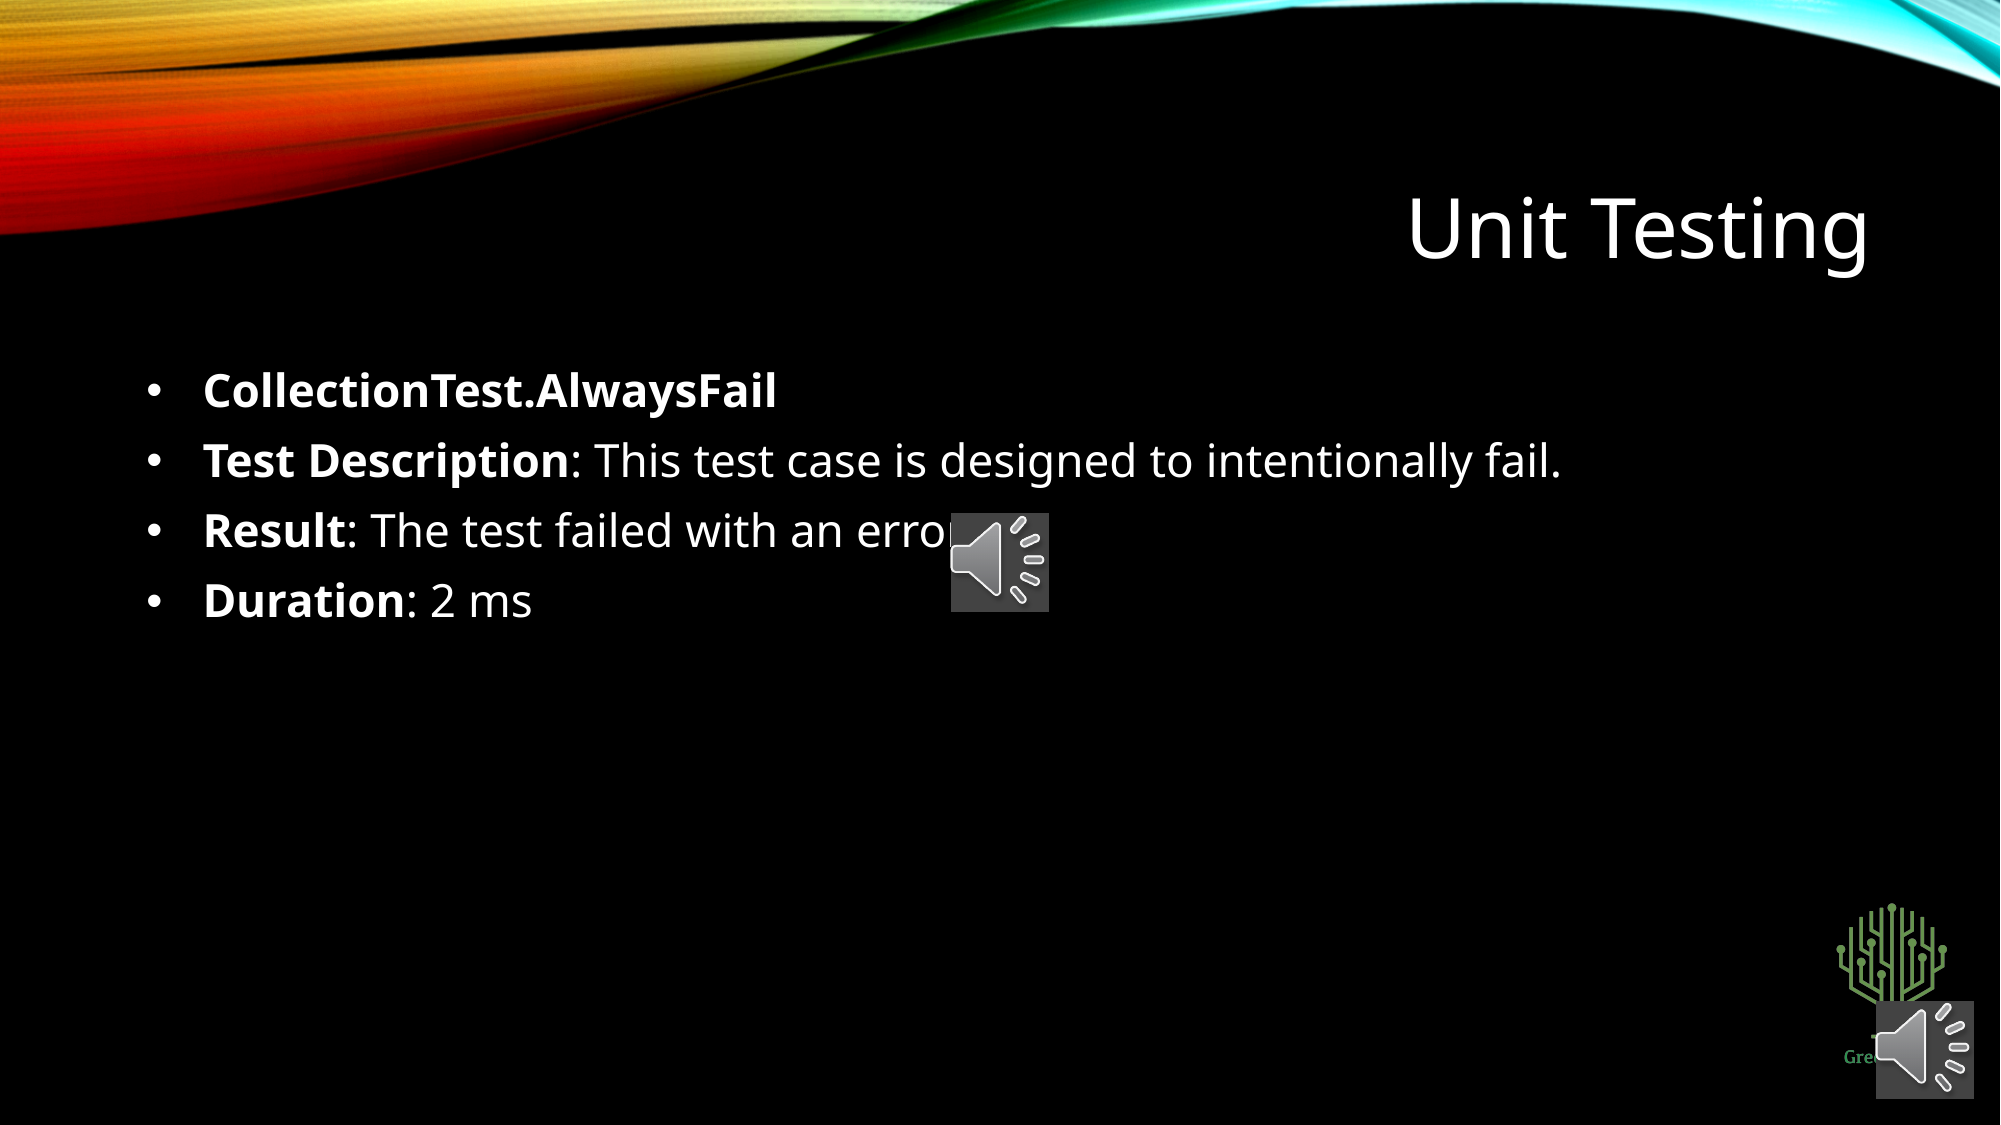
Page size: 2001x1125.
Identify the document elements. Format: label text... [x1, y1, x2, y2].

title Unit Testing [474, 125, 1888, 338]
picture [0, 0, 2000, 237]
list CollectionTest.AlwaysFail Test Description: This test case is designed to intentionally fail. Result: The test failed with an error. Duration: 2 ms [112, 360, 1888, 1021]
picture [1817, 892, 1976, 1101]
picture [949, 512, 1051, 613]
